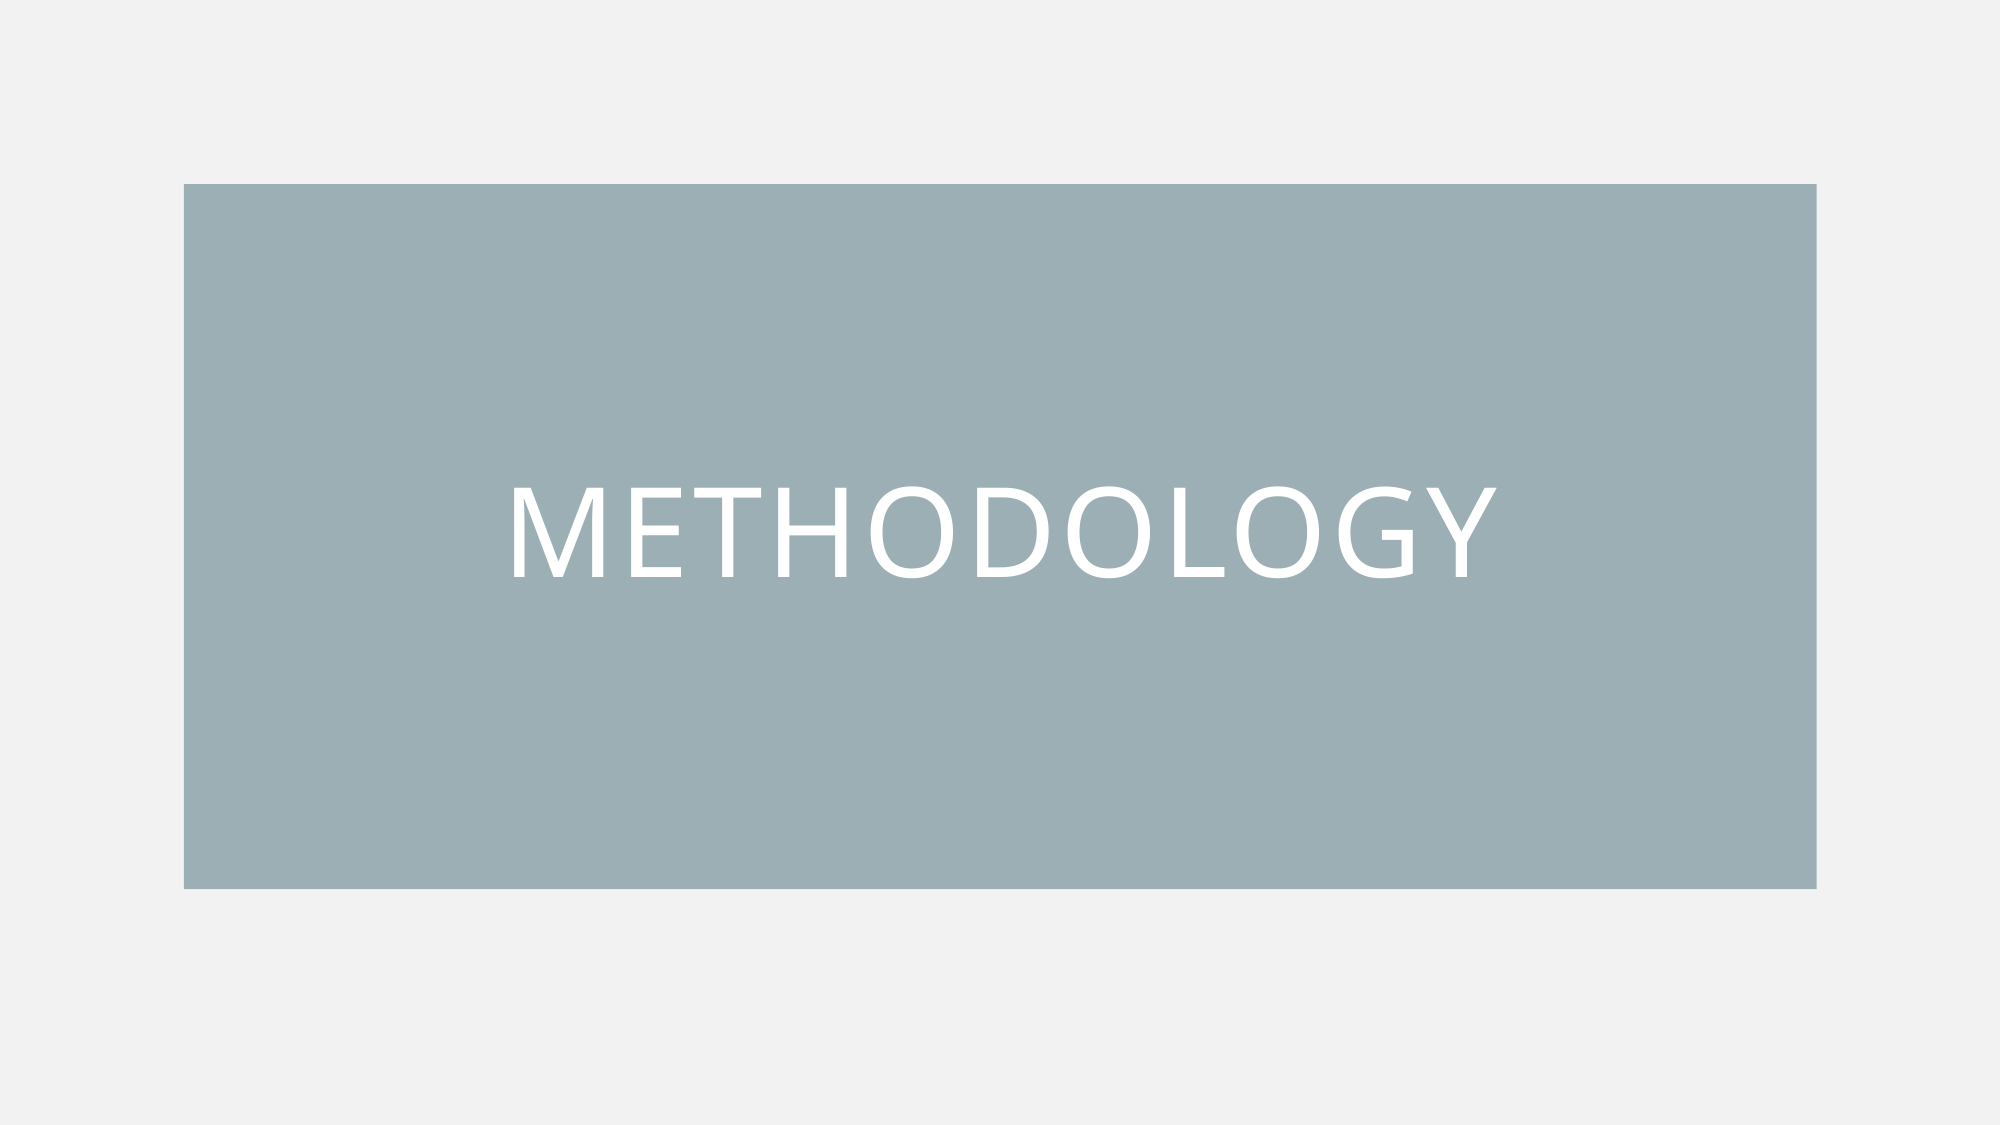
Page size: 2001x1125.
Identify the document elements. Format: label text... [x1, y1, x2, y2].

title Methodology [181, 182, 1819, 892]
